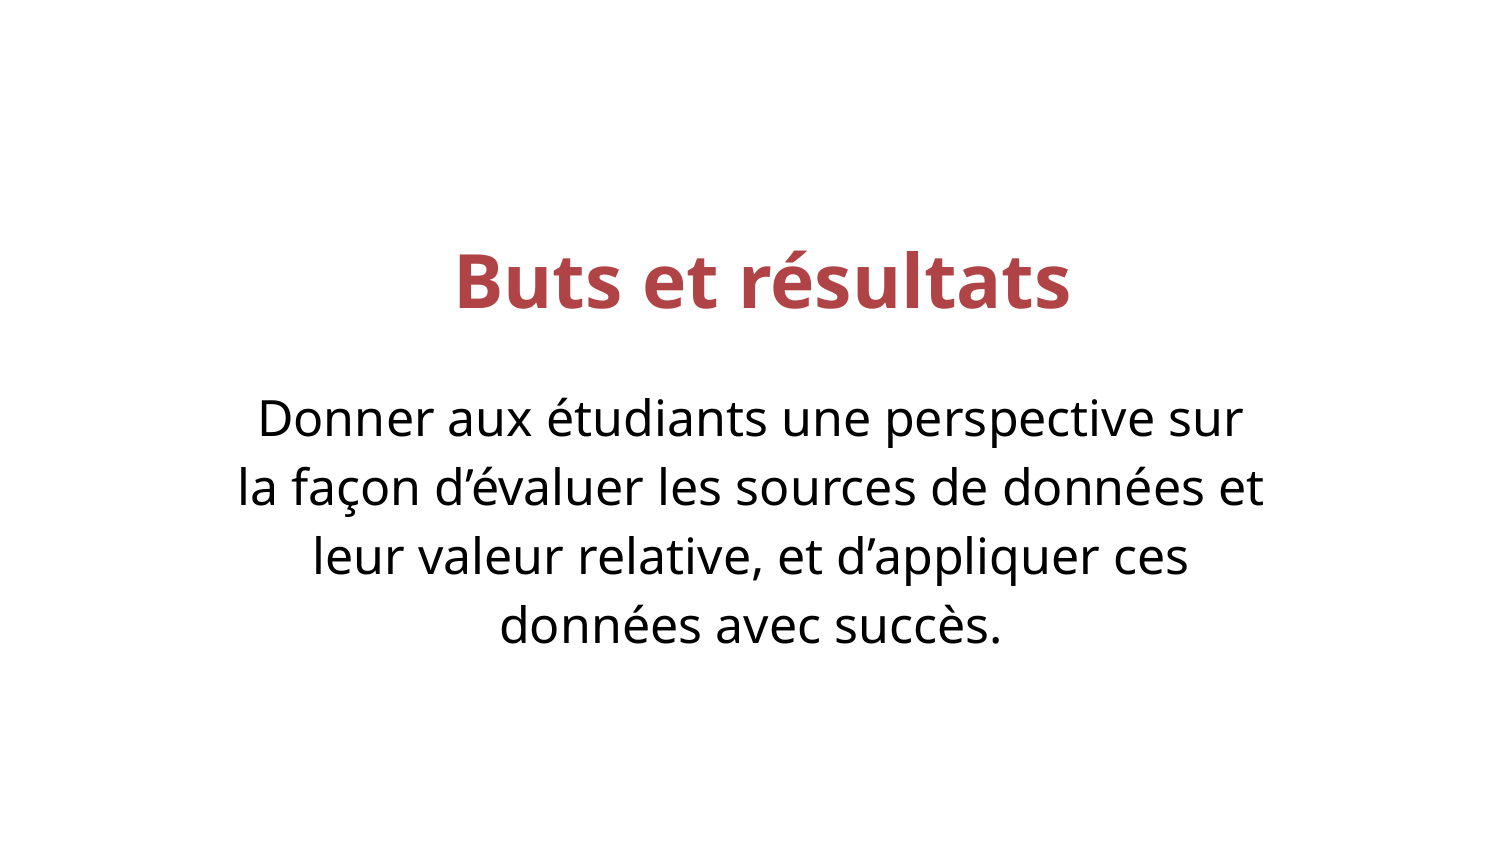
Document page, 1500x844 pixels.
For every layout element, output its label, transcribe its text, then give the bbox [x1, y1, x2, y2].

list Donner aux étudiants une perspective sur la façon d’évaluer les sources de données et leur valeur relative, et d’appliquer ces données avec succès. [218, 362, 1284, 844]
title Buts et résultats [63, 218, 1462, 322]
